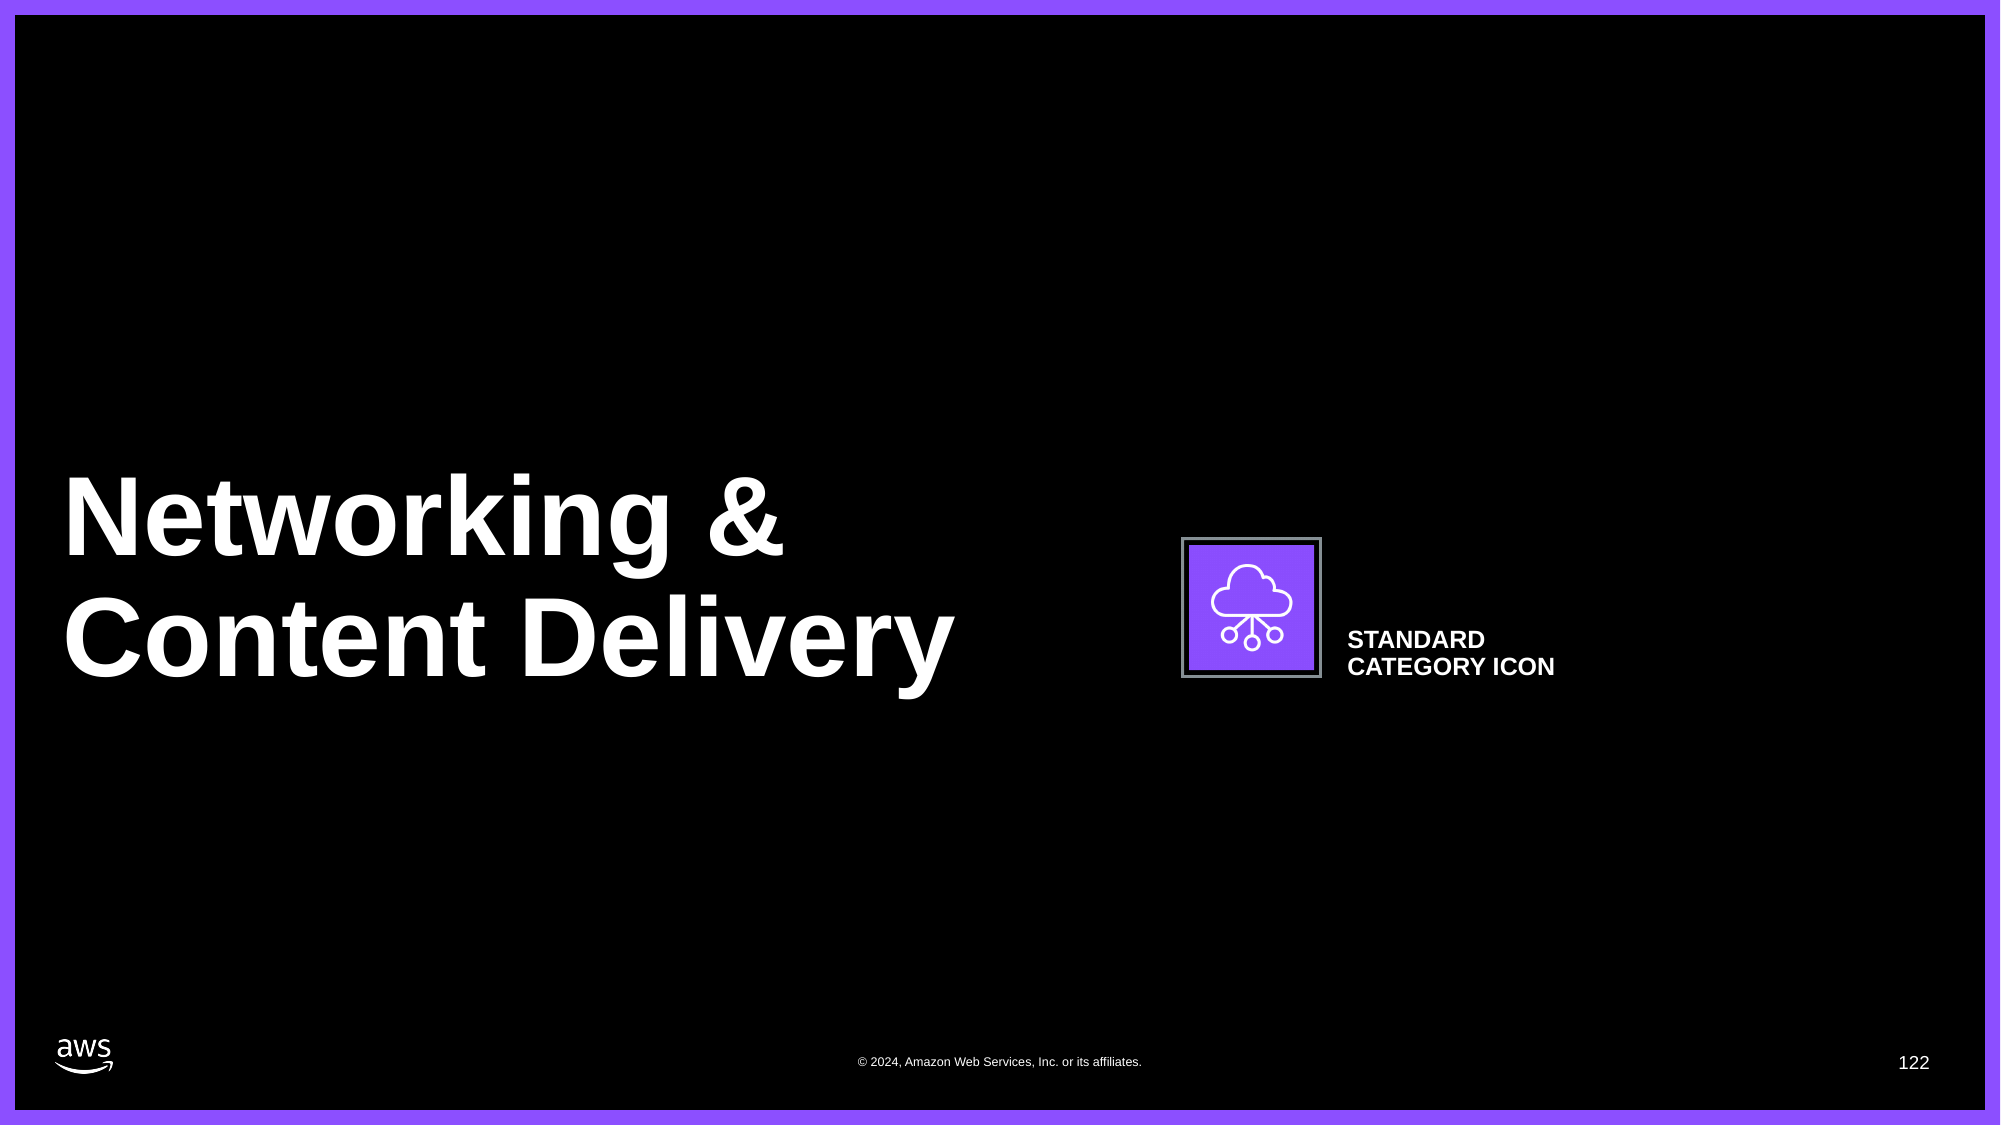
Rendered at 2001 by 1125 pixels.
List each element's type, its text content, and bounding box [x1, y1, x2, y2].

picture [1181, 537, 1322, 678]
picture [55, 1039, 113, 1074]
text_box STANDARD CATEGORY ICON [1332, 541, 1780, 689]
title Networking & Content Delivery [47, 339, 1393, 709]
footer © 2024, Amazon Web Services, Inc. or its affiliates. [662, 1031, 1338, 1092]
slide_number 122 [1494, 1031, 1945, 1092]
